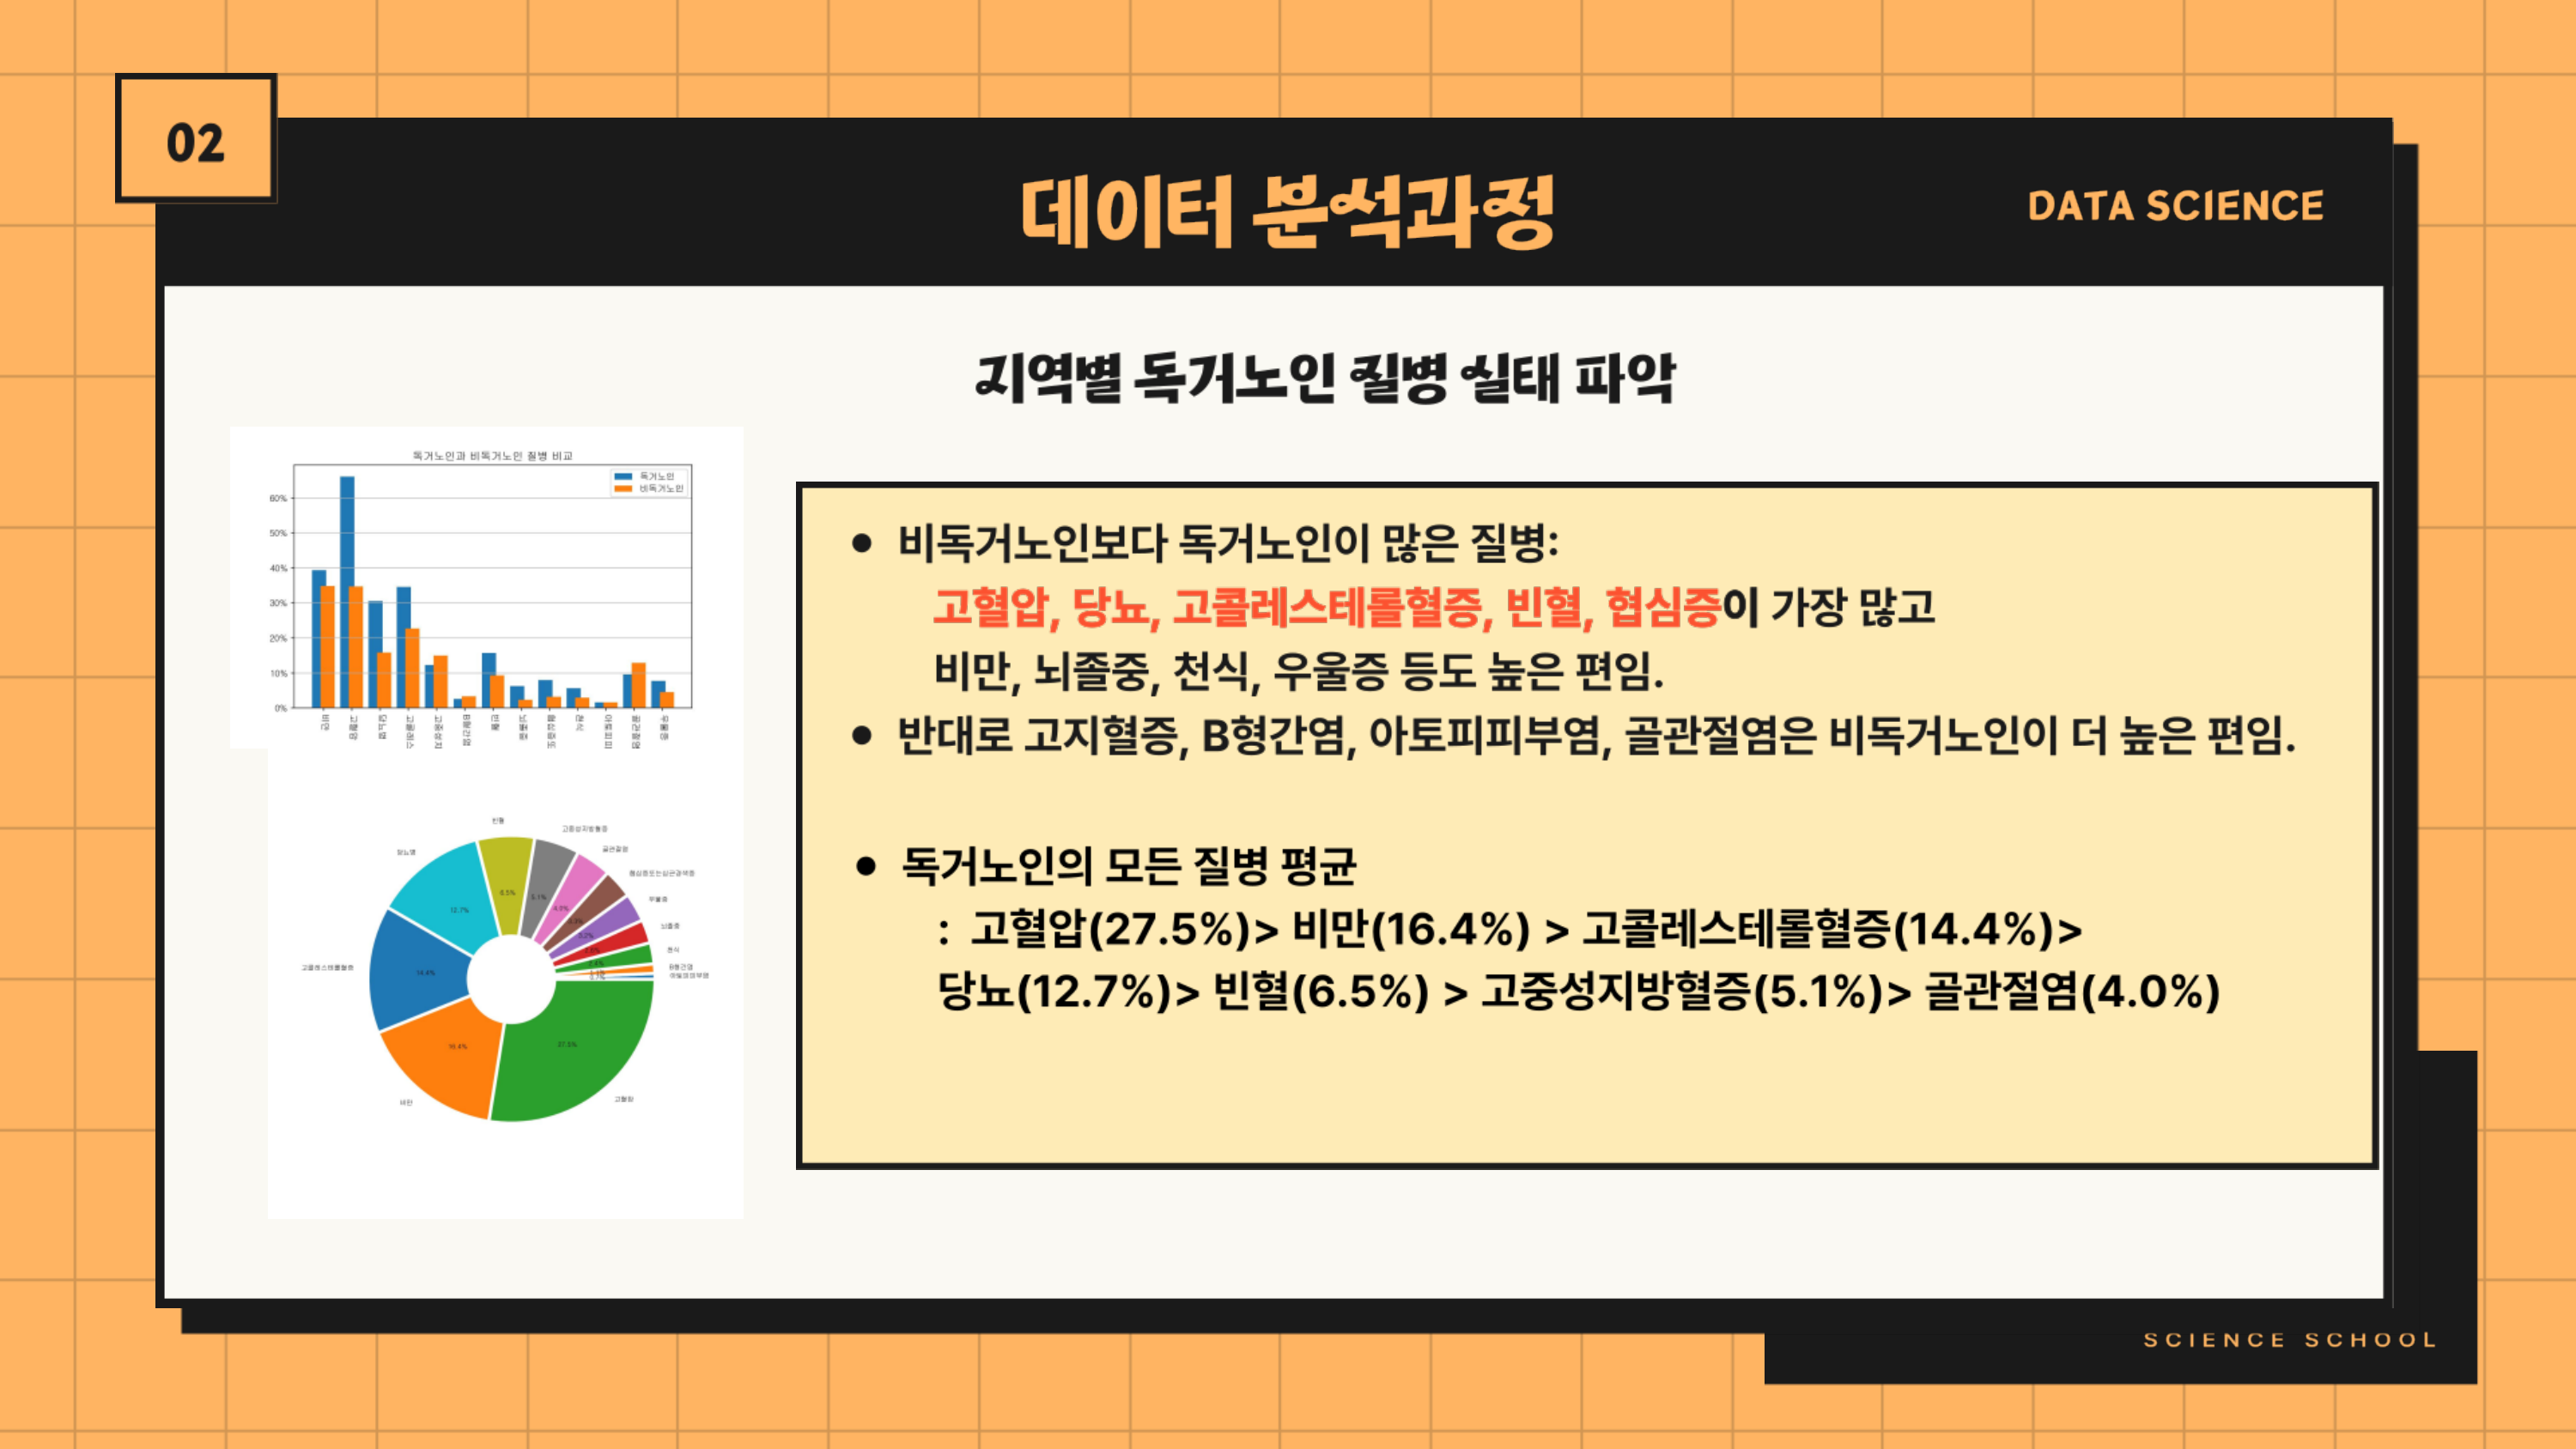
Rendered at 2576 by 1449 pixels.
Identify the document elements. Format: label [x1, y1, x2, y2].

picture [652, 133, 1594, 294]
picture [777, 505, 2377, 783]
picture [143, 90, 251, 190]
text_box [0, 0, 2576, 1449]
text_box [1764, 1051, 2479, 1386]
picture [781, 828, 2300, 1037]
text_box [796, 482, 2379, 506]
text_box [229, 427, 744, 749]
text_box [155, 122, 2394, 288]
picture [418, 324, 1702, 437]
picture [1938, 165, 2344, 245]
picture [2140, 1324, 2447, 1357]
text_box [268, 754, 744, 1219]
text_box [115, 73, 278, 205]
text_box [796, 791, 2379, 1171]
text_box [155, 296, 2394, 1308]
